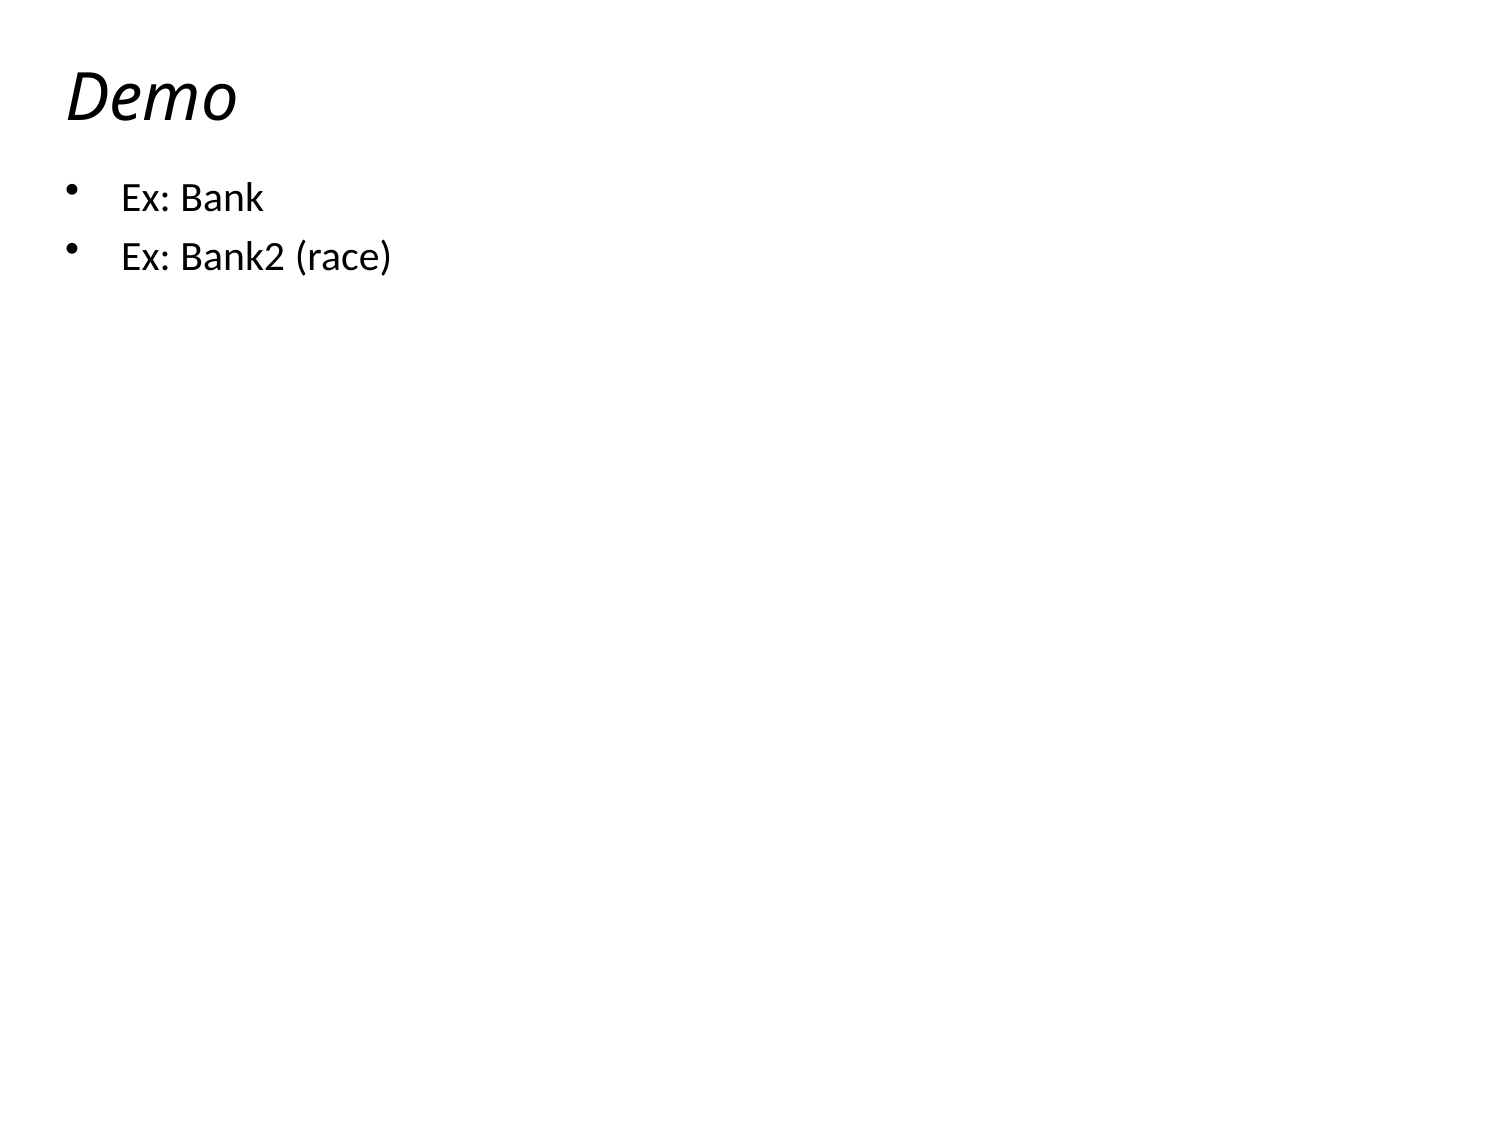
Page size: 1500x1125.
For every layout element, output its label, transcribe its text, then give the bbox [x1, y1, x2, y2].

title Demo [49, 49, 1451, 138]
list Ex: Bank Ex: Bank2 (race) [49, 162, 1451, 1001]
